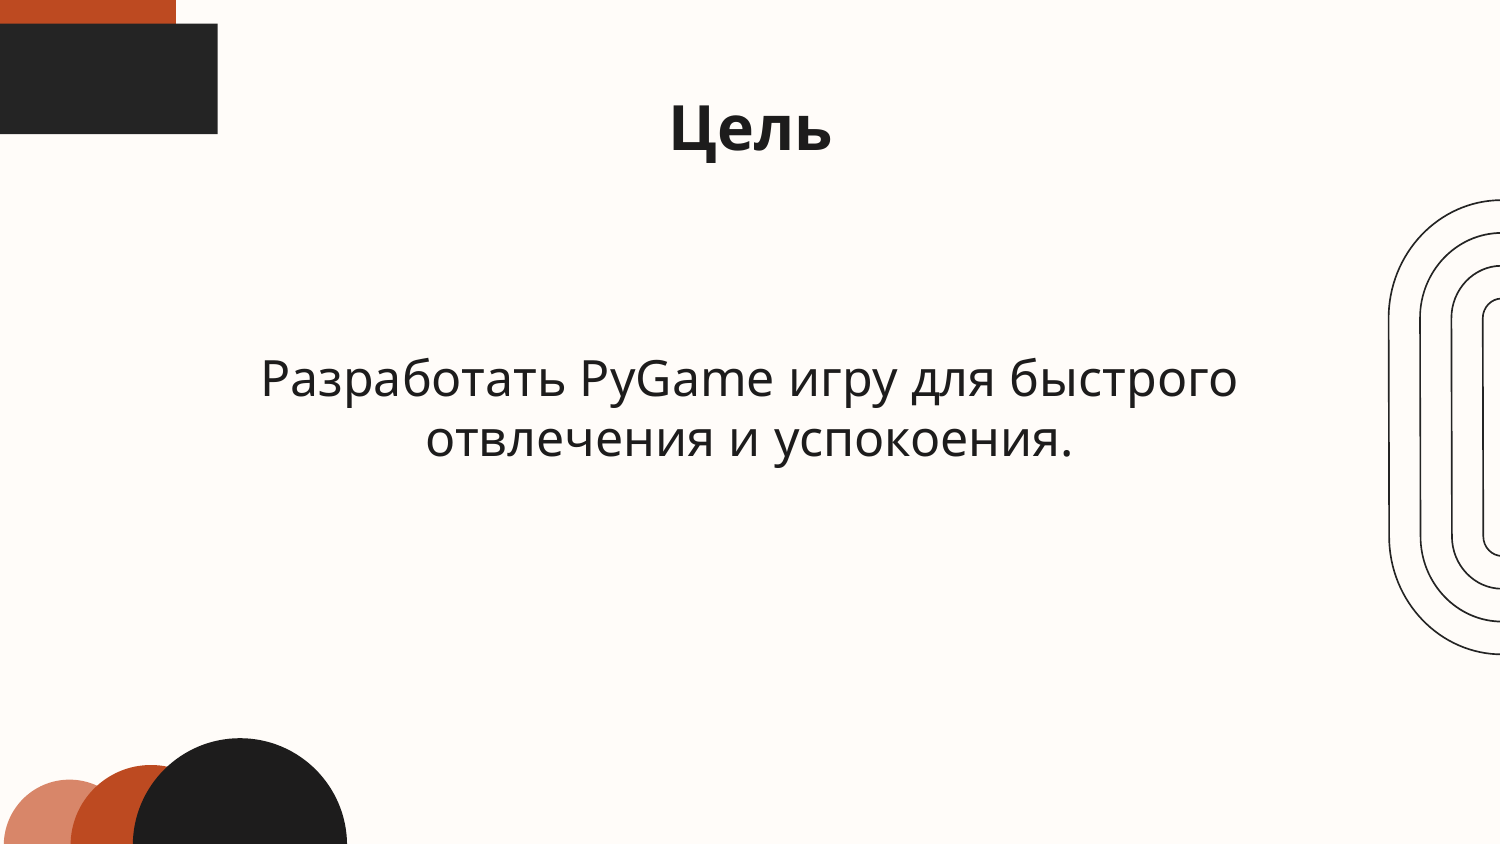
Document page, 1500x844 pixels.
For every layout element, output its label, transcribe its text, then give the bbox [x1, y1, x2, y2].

subtitle Разработать PyGame игру для быстрого отвлечения и успокоения. [182, 331, 1318, 645]
title Цель [118, 72, 1383, 167]
